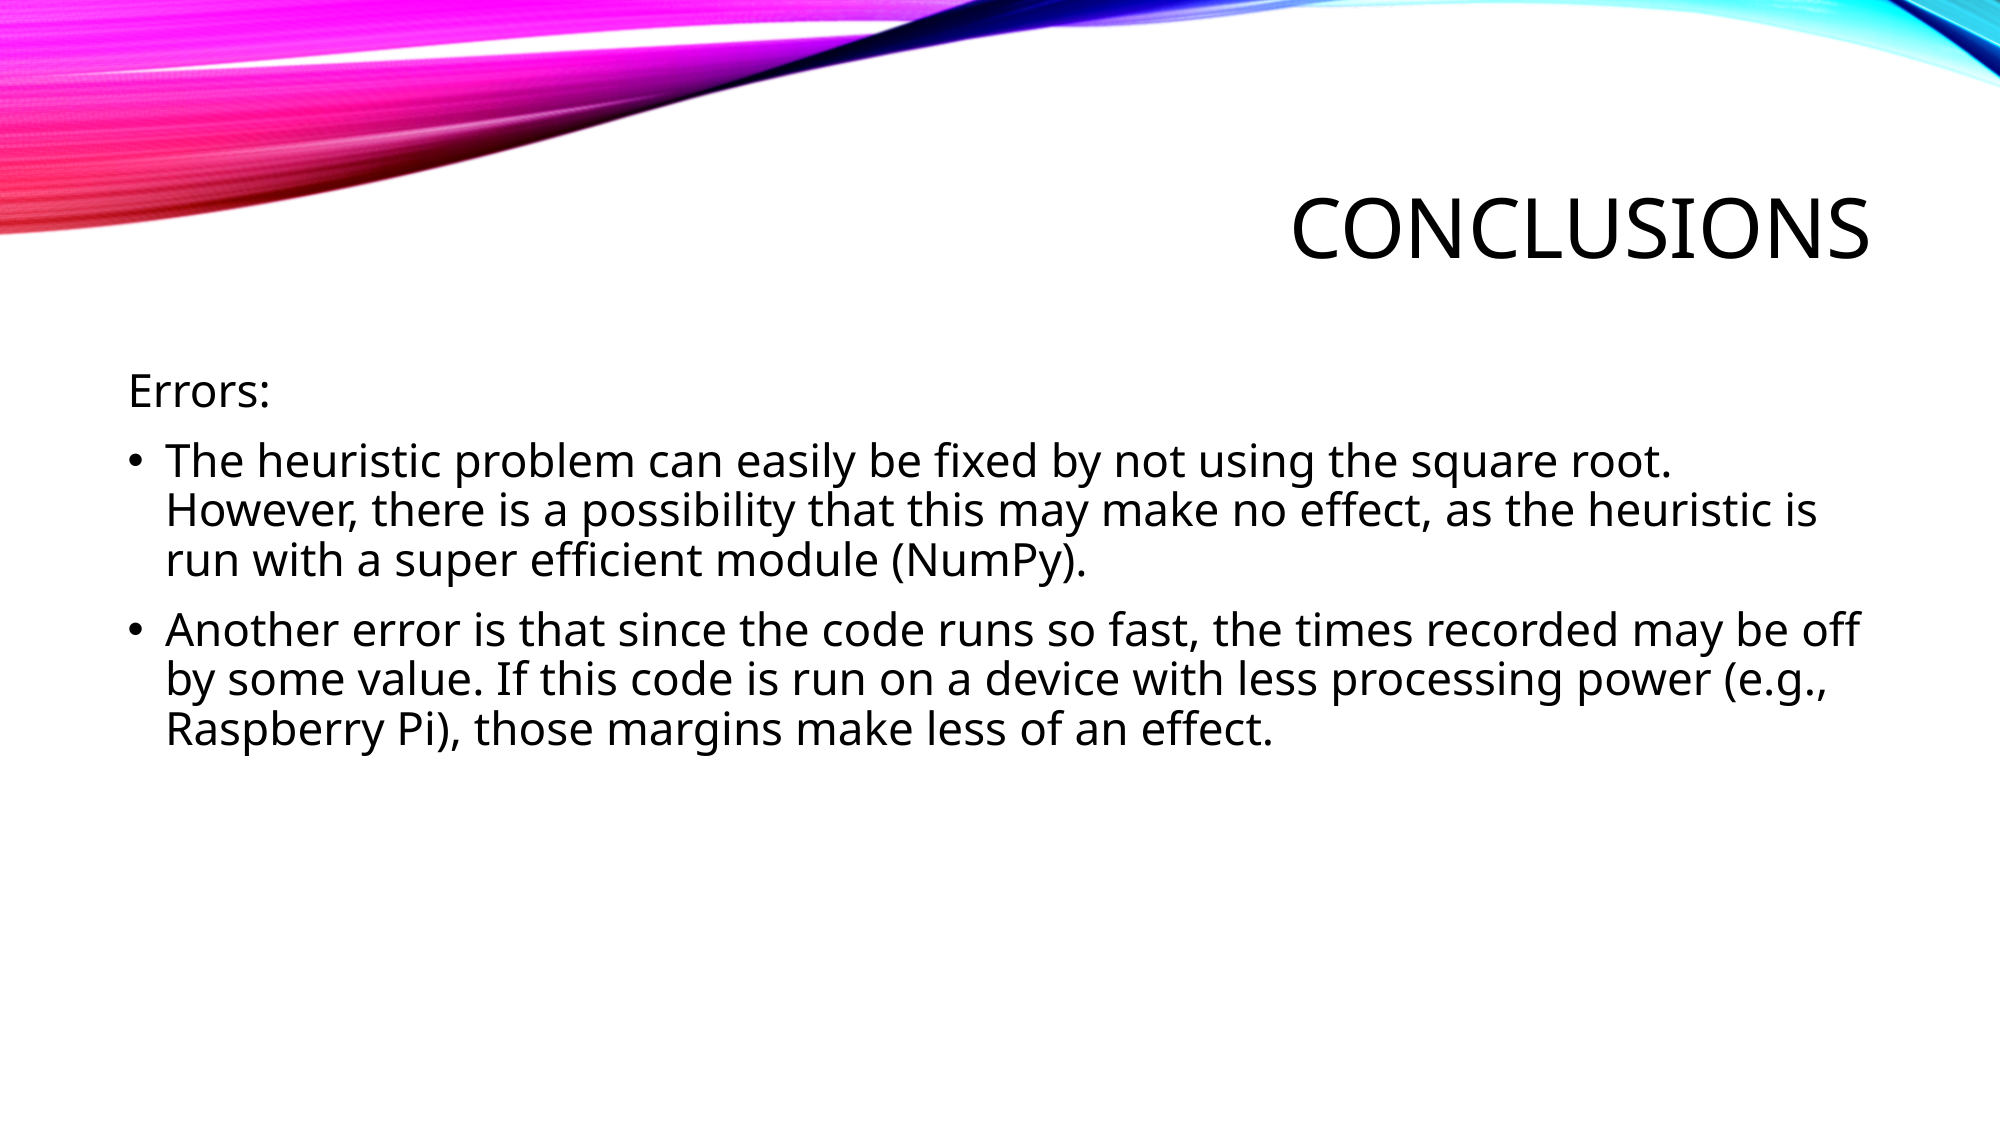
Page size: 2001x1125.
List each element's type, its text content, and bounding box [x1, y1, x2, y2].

list Errors: The heuristic problem can easily be fixed by not using the square root. However, there is a possibility that this may make no effect, as the heuristic is run with a super efficient module (NumPy). Another error is that since the code runs so fast, the times recorded may be off by some value. If this code is run on a device with less processing power (e.g., Raspberry Pi), those margins make less of an effect. [112, 360, 1888, 1021]
picture [1890, 0, 2000, 75]
title Conclusions [474, 125, 1888, 338]
picture [1910, 0, 2000, 45]
picture [0, 0, 2000, 237]
